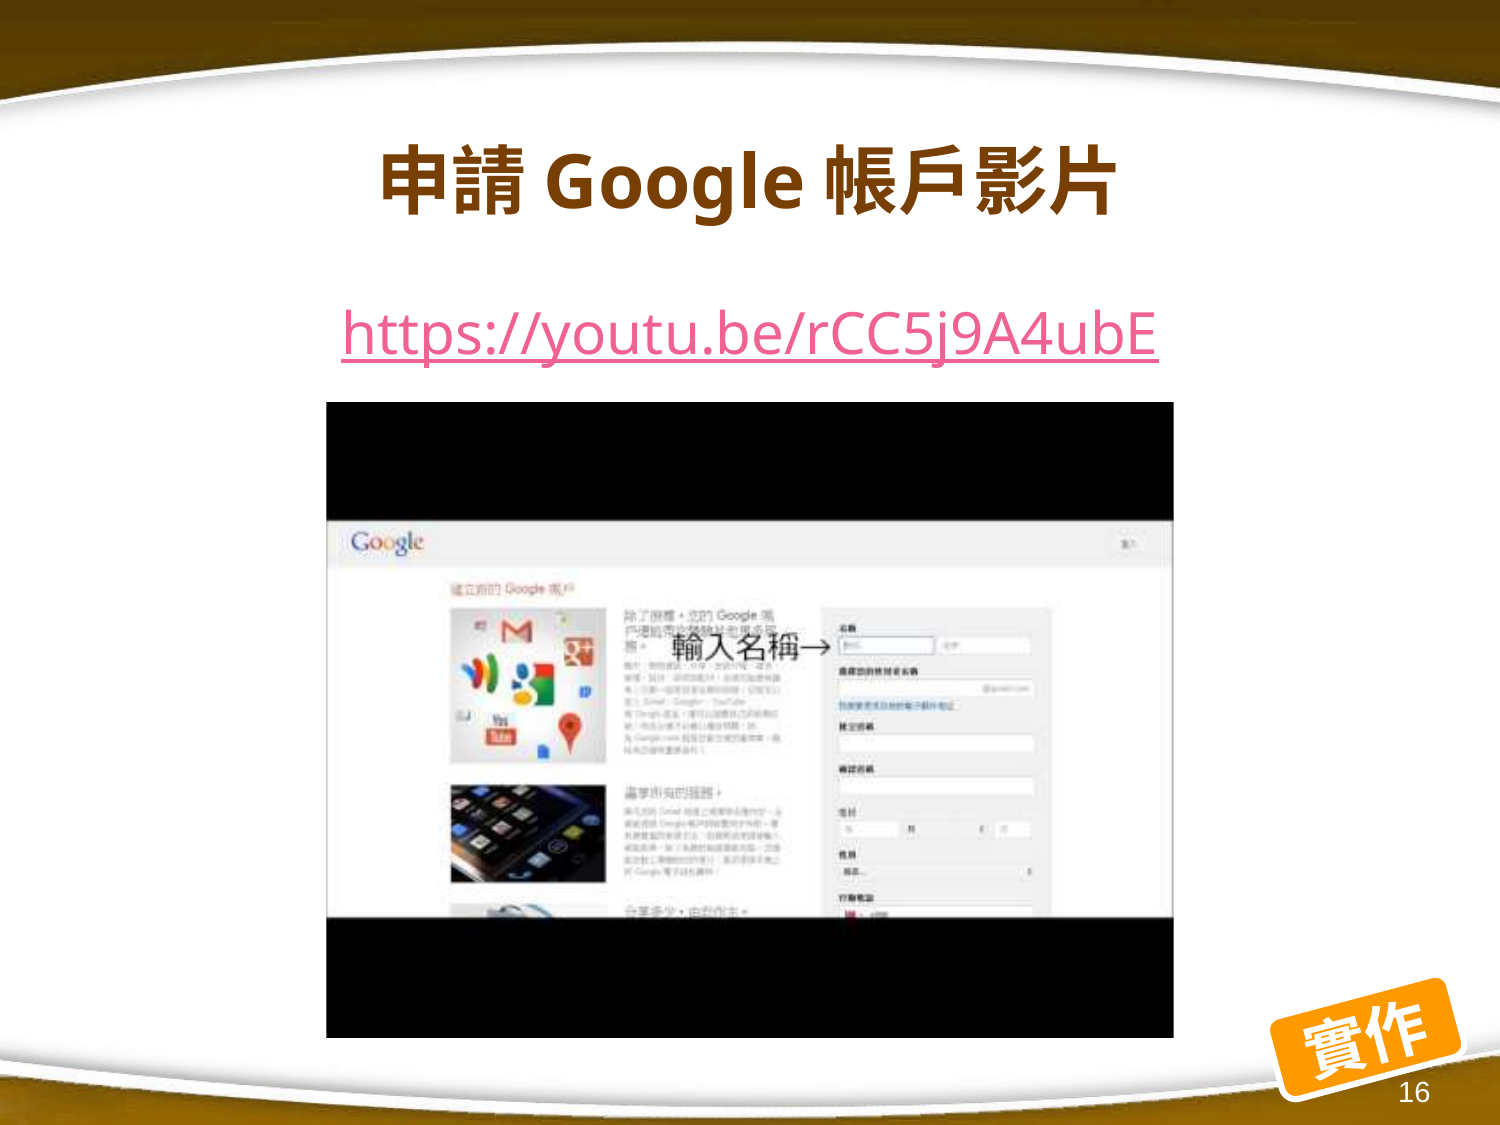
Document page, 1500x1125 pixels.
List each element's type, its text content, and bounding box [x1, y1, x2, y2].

picture [0, 0, 1500, 1125]
text_box 實作 [1266, 974, 1465, 1100]
title 申請Google帳戶影片 [51, 112, 1449, 246]
text_box [326, 402, 1174, 1038]
slide_number ‹#› [1383, 1056, 1500, 1125]
list https://youtu.be/rCC5j9A4ubE [51, 268, 1449, 1000]
